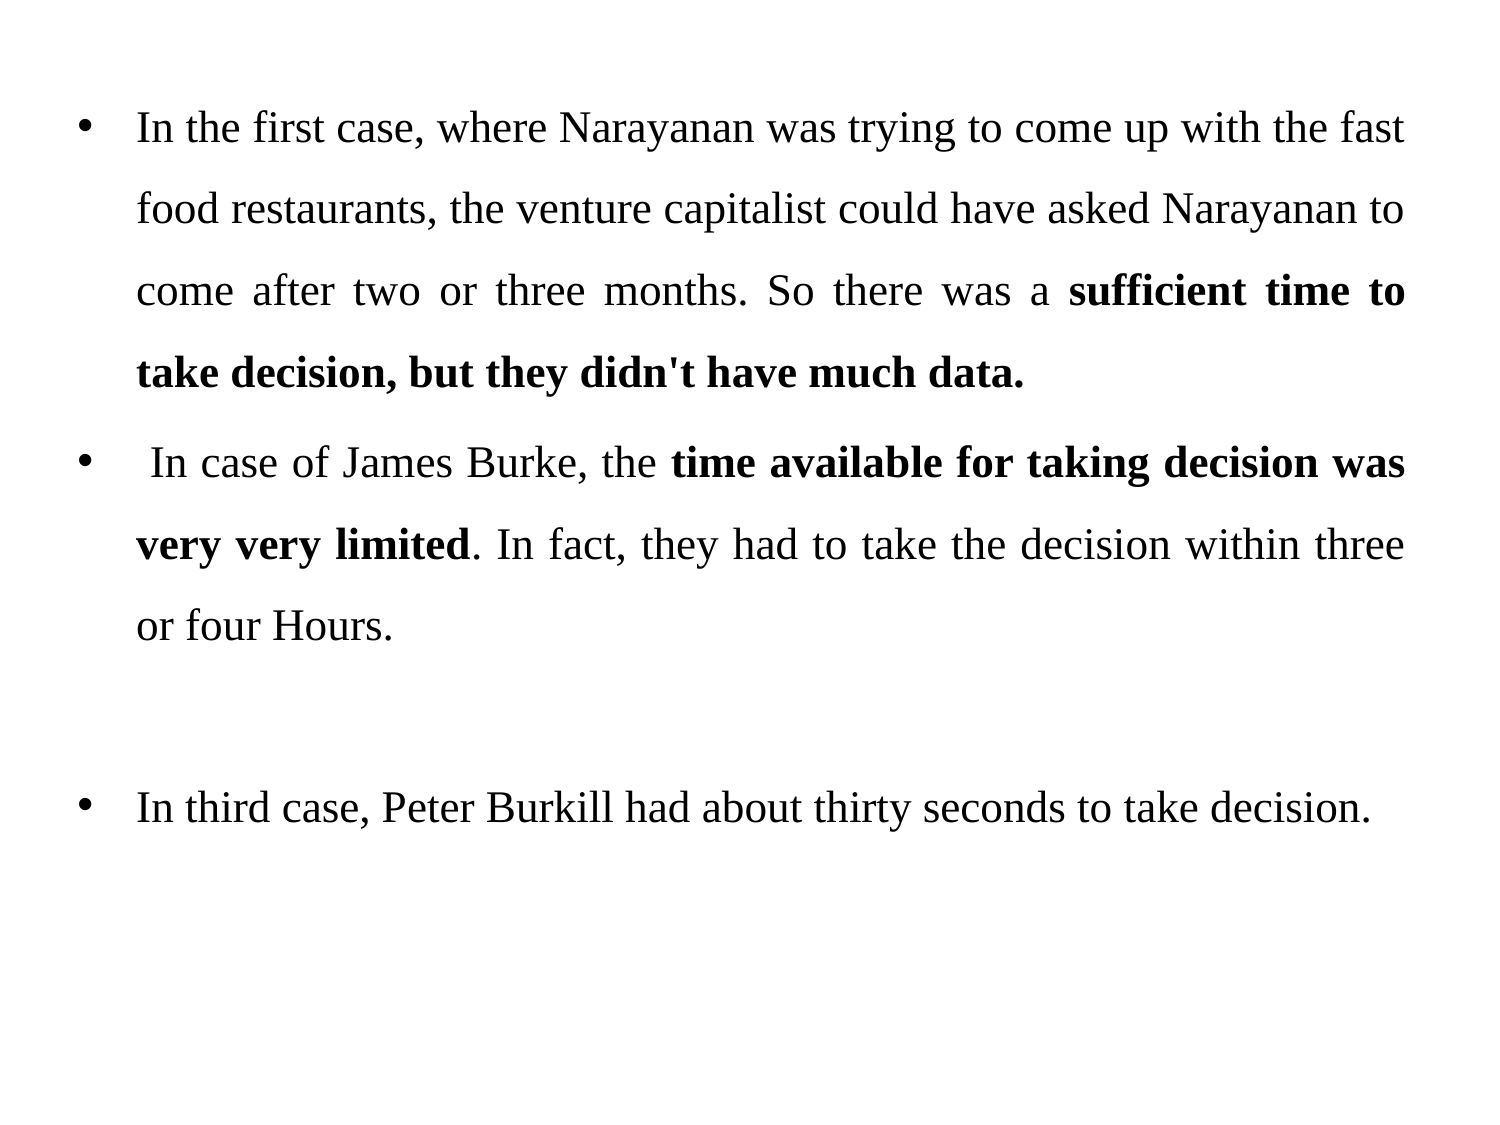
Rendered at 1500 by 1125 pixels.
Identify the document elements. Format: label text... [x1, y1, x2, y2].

list In the first case, where Narayanan was trying to come up with the fast food restaurants, the venture capitalist could have asked Narayanan to come after two or three months. So there was a sufficient time to take decision, but they didn't have much data. In case of James Burke, the time available for taking decision was very very limited. In fact, they had to take the decision within three or four Hours. In third case, Peter Burkill had about thirty seconds to take decision. [62, 62, 1422, 944]
